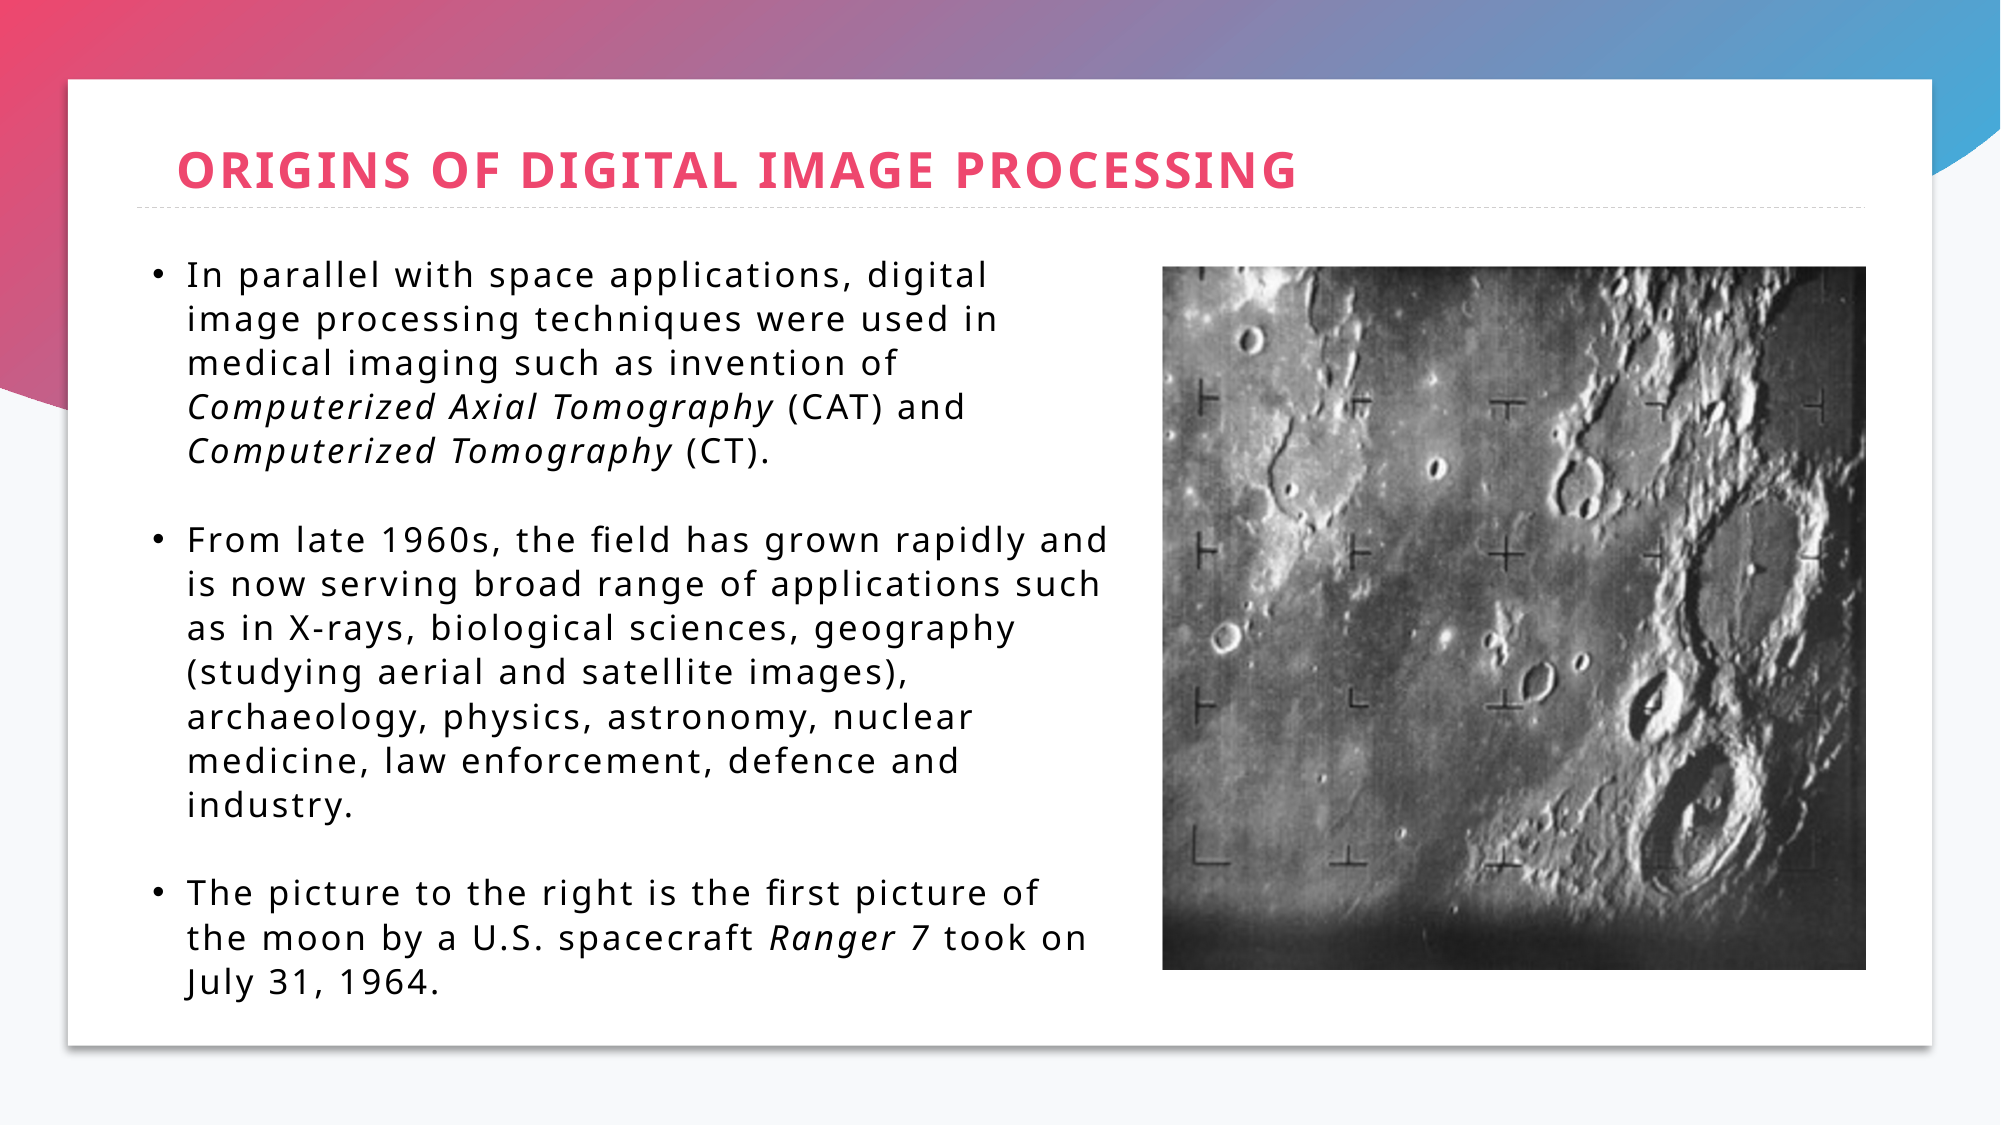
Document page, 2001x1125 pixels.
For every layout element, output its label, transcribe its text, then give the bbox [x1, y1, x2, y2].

picture [1161, 264, 1867, 970]
text_box ORIGINS OF DIGITAL IMAGE PROCESSING [0, 44, 1515, 208]
list In parallel with space applications, digital image processing techniques were used in medical imaging such as invention of Computerized Axial Tomography (CAT) and Computerized Tomography (CT). From late 1960s, the field has grown rapidly and is now serving broad range of applications such as in X-rays, biological sciences, geography (studying aerial and satellite images), archaeology, physics, astronomy, nuclear medicine, law enforcement, defence and industry. The picture to the right is the first picture of the moon by a U.S. spacecraft Ranger 7 took on July 31, 1964. [137, 242, 1132, 1014]
